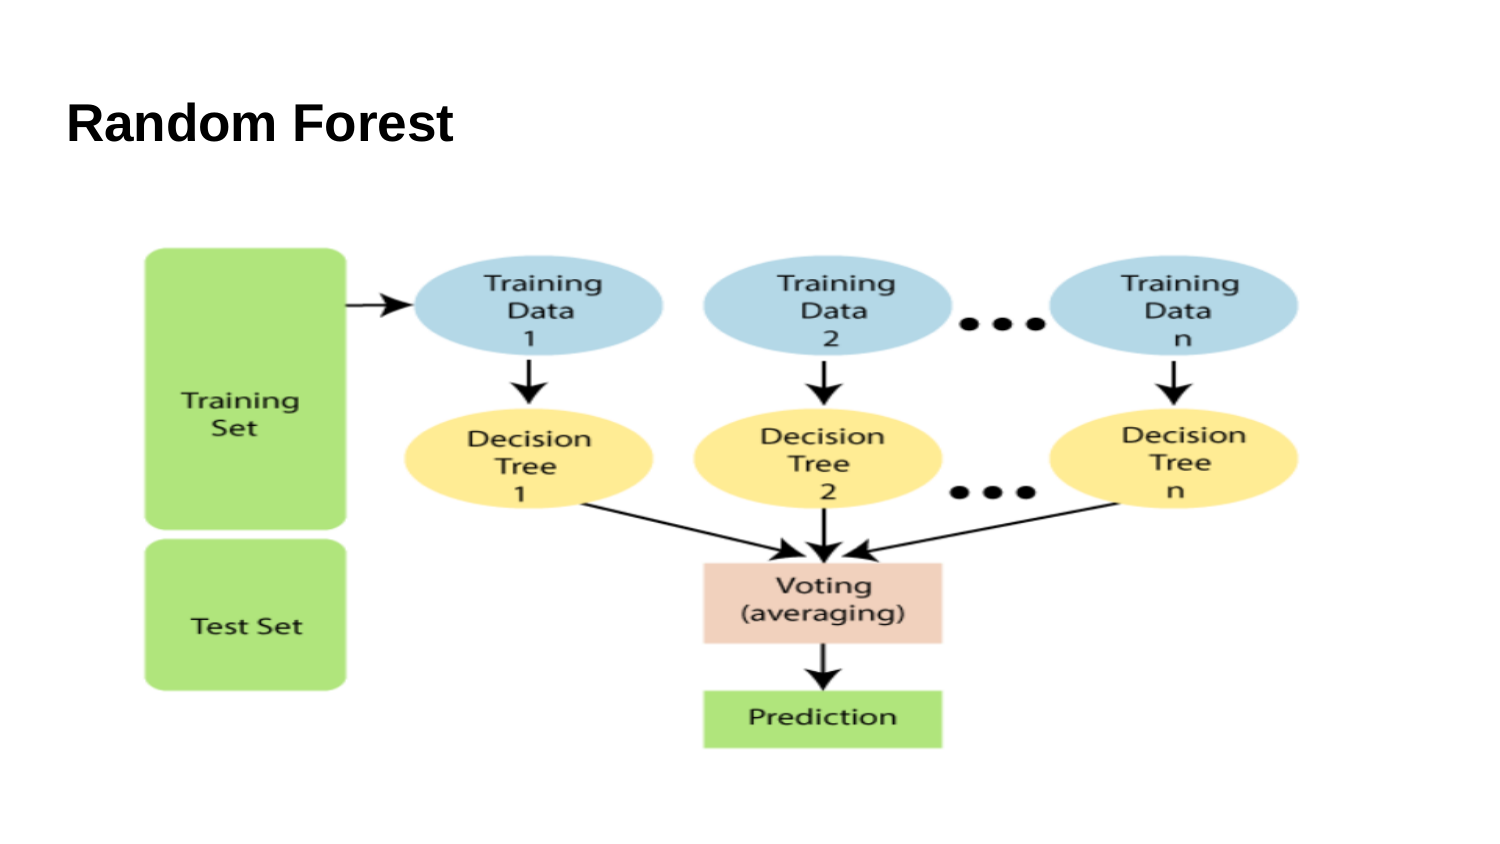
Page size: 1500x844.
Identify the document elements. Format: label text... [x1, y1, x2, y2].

title Random Forest [51, 72, 1449, 167]
picture [127, 224, 1373, 770]
